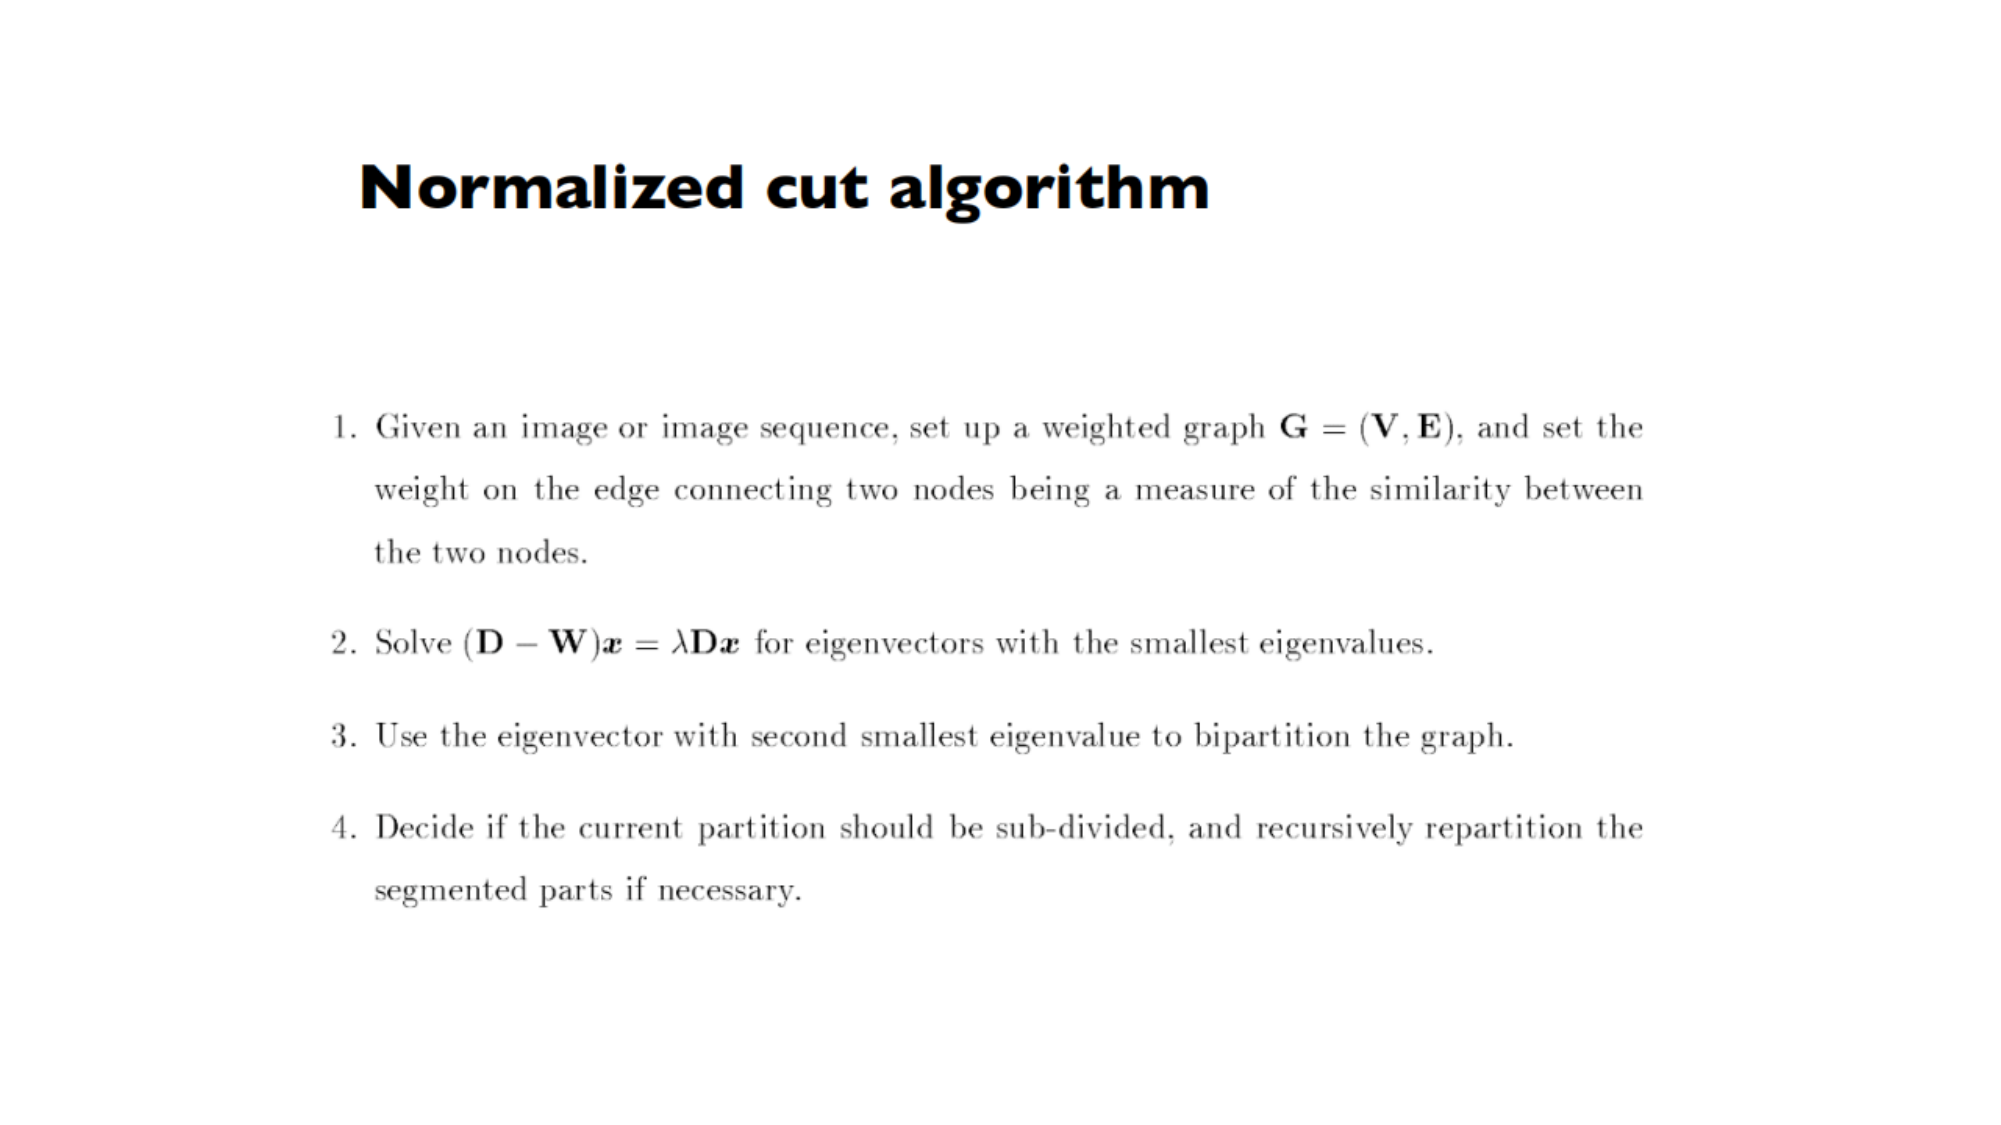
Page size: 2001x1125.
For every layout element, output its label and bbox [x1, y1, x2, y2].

picture [238, 74, 1762, 1051]
